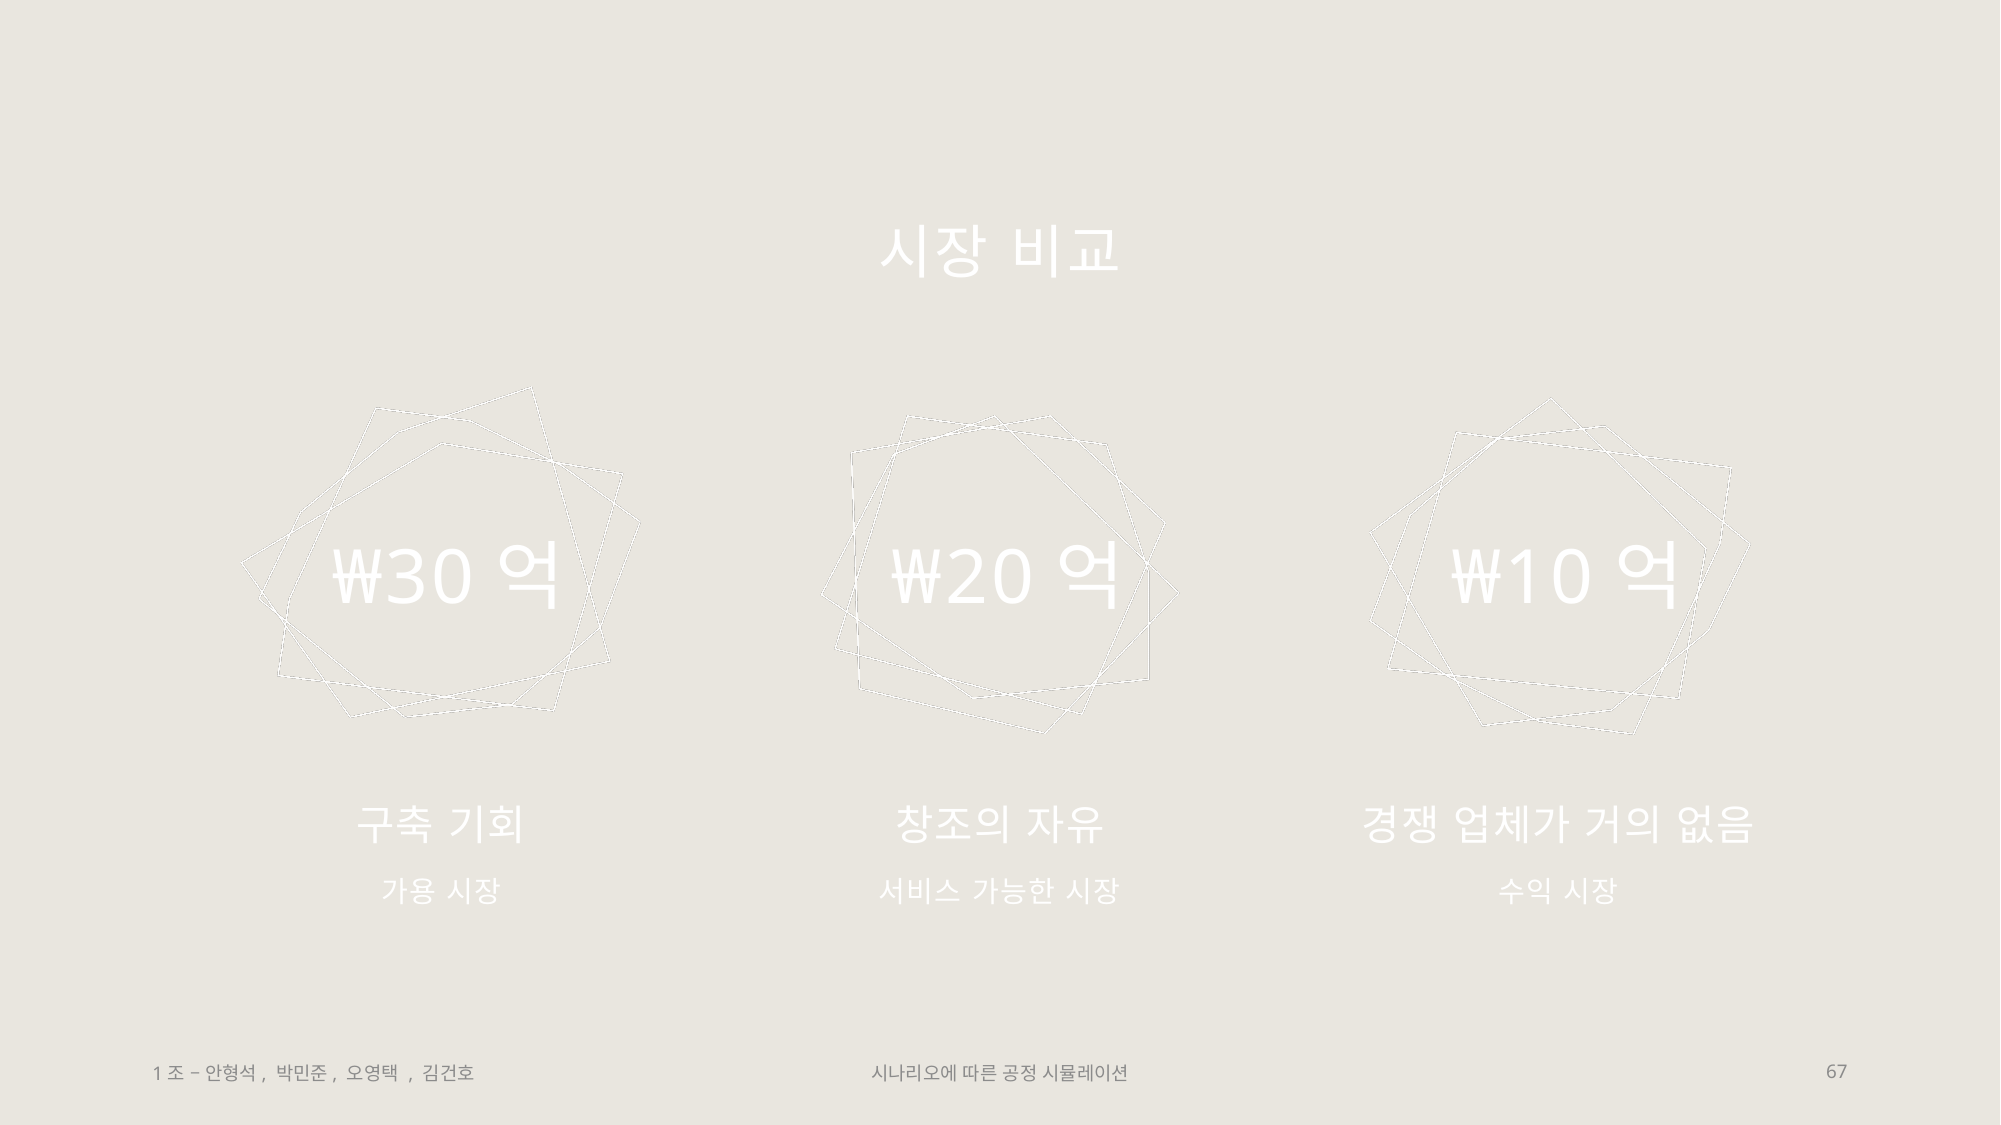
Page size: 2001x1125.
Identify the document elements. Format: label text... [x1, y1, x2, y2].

list 경쟁 업체가 거의 없음 [1302, 791, 1815, 866]
list ₩10억 [1428, 511, 1707, 647]
list 서비스 가능한 시장 [742, 866, 1258, 943]
picture [1369, 397, 1751, 735]
picture [240, 386, 641, 718]
list 수익 시장 [1302, 866, 1815, 943]
title 시장 비교 [309, 146, 1691, 364]
list ₩30억 [309, 511, 588, 647]
slide_number 1조 – 안형석, 박민준, 오영택 , 김건호 [137, 1042, 588, 1103]
list 창조의 자유 [742, 791, 1258, 866]
footer 시나리오에 따른 공정 시뮬레이션 [662, 1042, 1338, 1103]
list ₩20억 [868, 511, 1148, 647]
picture [820, 415, 1180, 734]
list 가용 시장 [185, 866, 698, 943]
list 구축 기회 [185, 791, 698, 866]
slide_number 67 [1412, 1042, 1863, 1103]
